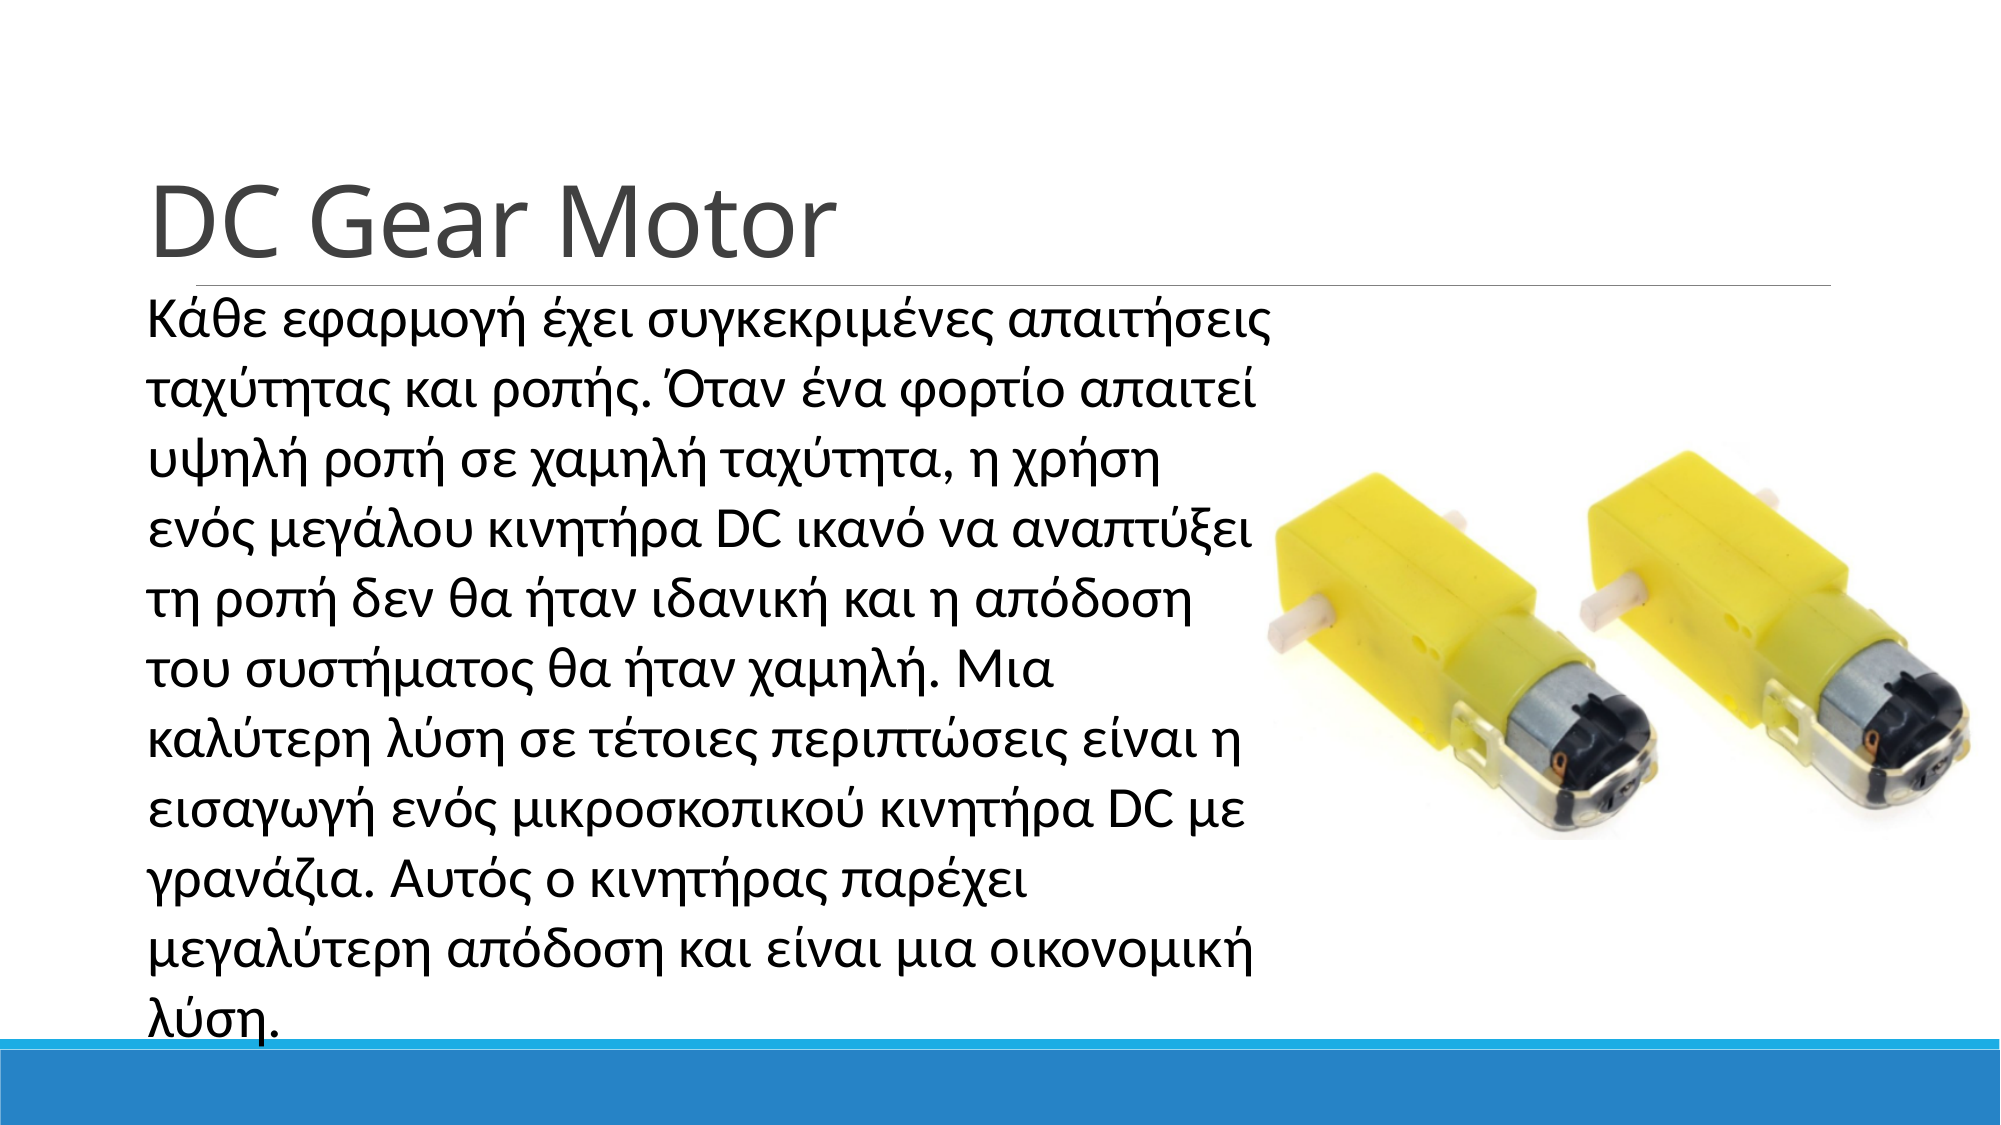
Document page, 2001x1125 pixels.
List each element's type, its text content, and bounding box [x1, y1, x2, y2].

title DC Gear Motor [132, 47, 1830, 285]
text_box Κάθε εφαρμογή έχει συγκεκριμένες απαιτήσεις ταχύτητας και ροπής. Όταν ένα φορτίο απαιτεί υψηλή ροπή σε χαμηλή ταχύτητα, η χρήση ενός μεγάλου κινητήρα DC ικανό να αναπτύξει τη ροπή δεν θα ήταν ιδανική και η απόδοση του συστήματος θα ήταν χαμηλή. Μια καλύτερη λύση σε τέτοιες περιπτώσεις είναι η εισαγωγή ενός μικροσκοπικού κινητήρα DC με γρανάζια. Αυτός ο κινητήρας παρέχει μεγαλύτερη απόδοση και είναι μια οικονομική λύση. [132, 272, 1295, 1057]
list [1246, 434, 1979, 840]
